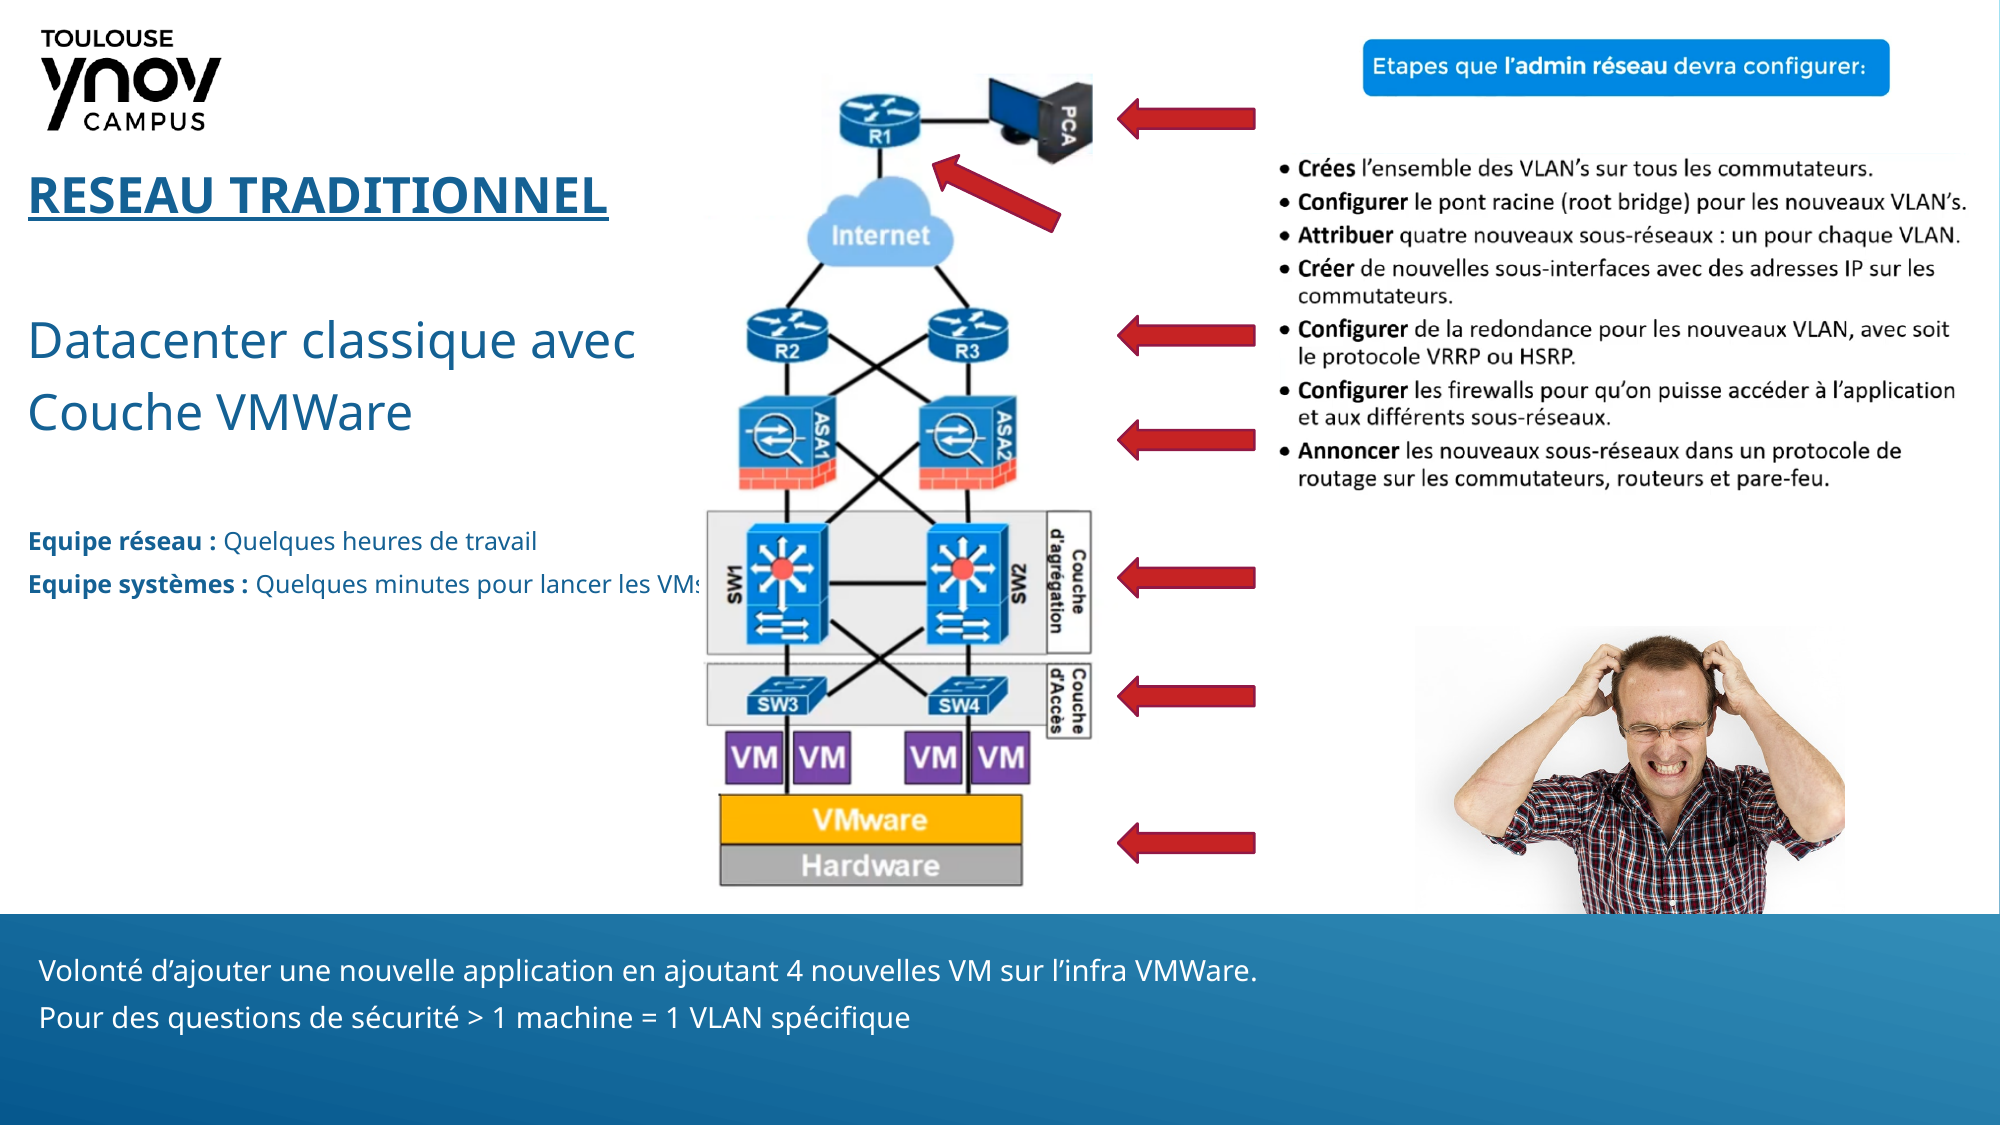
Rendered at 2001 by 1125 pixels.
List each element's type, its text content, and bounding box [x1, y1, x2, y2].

text_box [1119, 556, 1256, 599]
picture [1359, 36, 1895, 100]
text_box [1119, 98, 1256, 140]
picture [1279, 153, 1975, 496]
text_box [1119, 419, 1256, 461]
text_box [1119, 314, 1256, 357]
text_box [1510, 485, 2000, 1013]
text_box Volonté d’ajouter une nouvelle application en ajoutant 4 nouvelles VM sur l’infra VMWare. Pour des questions de sécurité > 1 machine = 1 VLAN spécifique [23, 944, 1977, 1042]
picture [699, 51, 1119, 906]
text_box [1119, 675, 1256, 718]
text_box [0, 915, 2000, 1125]
text_box [1119, 822, 1256, 864]
picture [1414, 626, 1845, 914]
text_box RESEAU TRADITIONNEL Datacenter classique avec Couche VMWare Equipe réseau : Quelques heures de travail Equipe systèmes : Quelques minutes pour lancer les VMs [13, 155, 699, 606]
picture [23, 12, 238, 148]
text_box [0, 0, 2000, 915]
